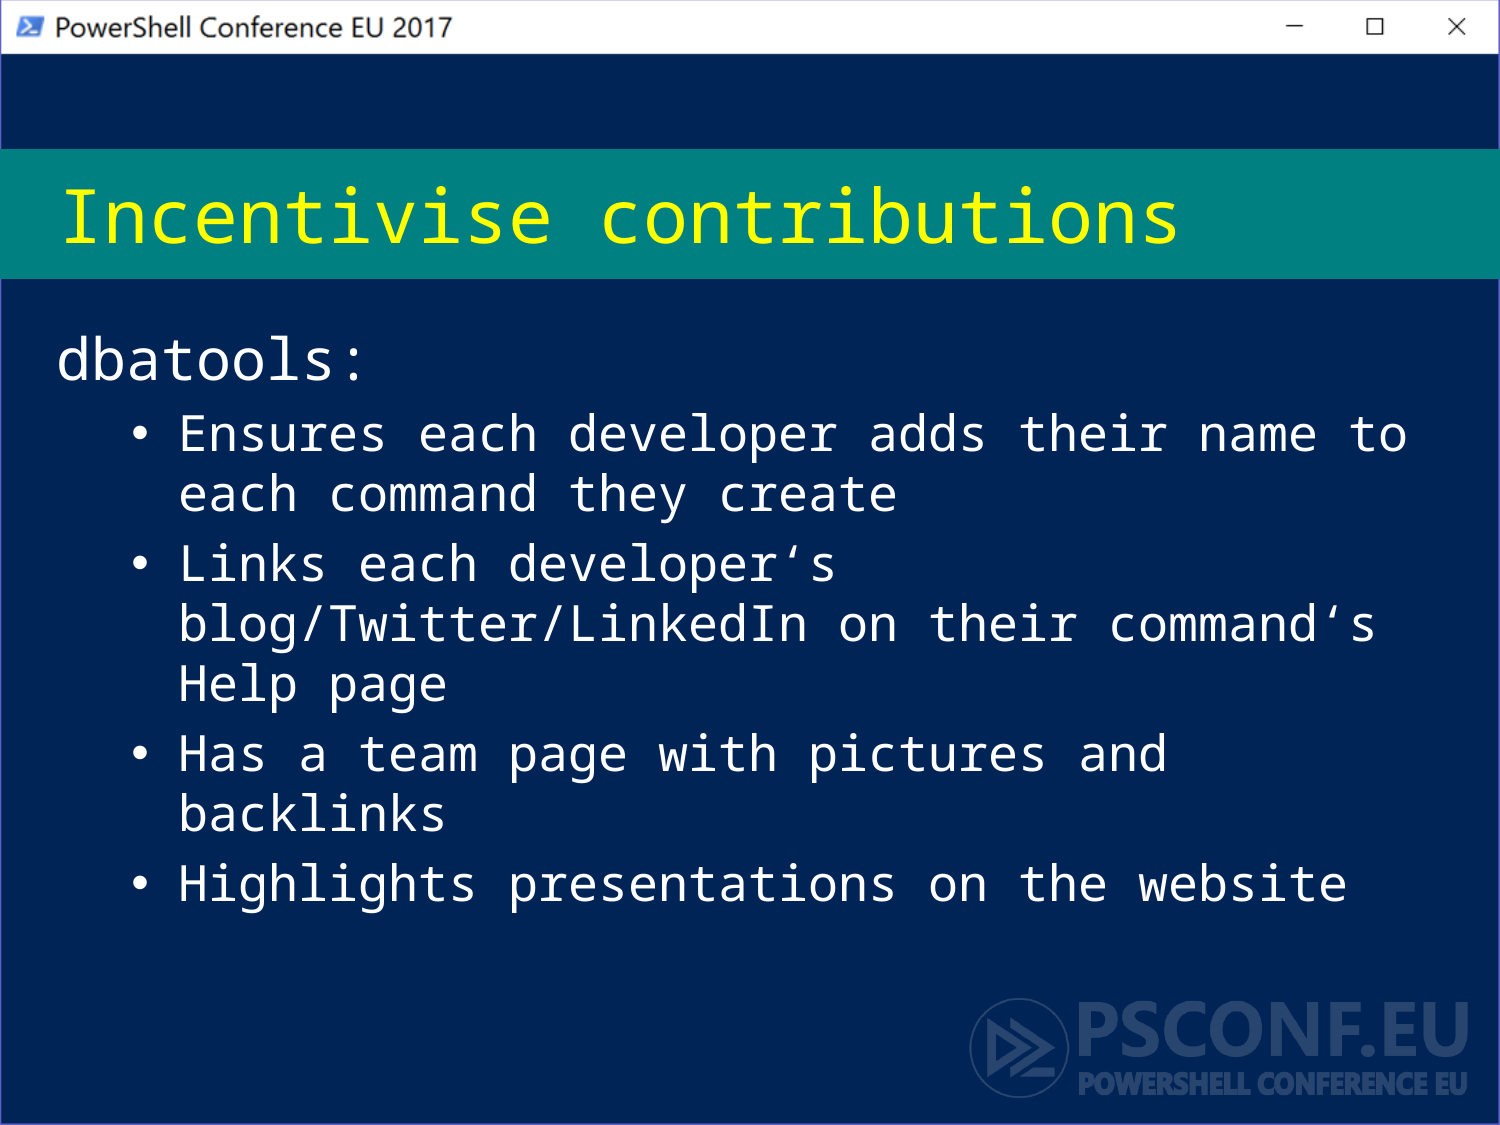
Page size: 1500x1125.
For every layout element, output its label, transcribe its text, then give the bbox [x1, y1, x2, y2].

title Incentivise contributions [0, 149, 1500, 279]
picture [0, 0, 1500, 149]
list dbatools: Ensures each developer adds their name to each command they create Links each developer‘s blog/Twitter/LinkedIn on their command‘s Help page Has a team page with pictures and backlinks Highlights presentations on the website [41, 314, 1459, 1035]
picture [0, 279, 1500, 1125]
